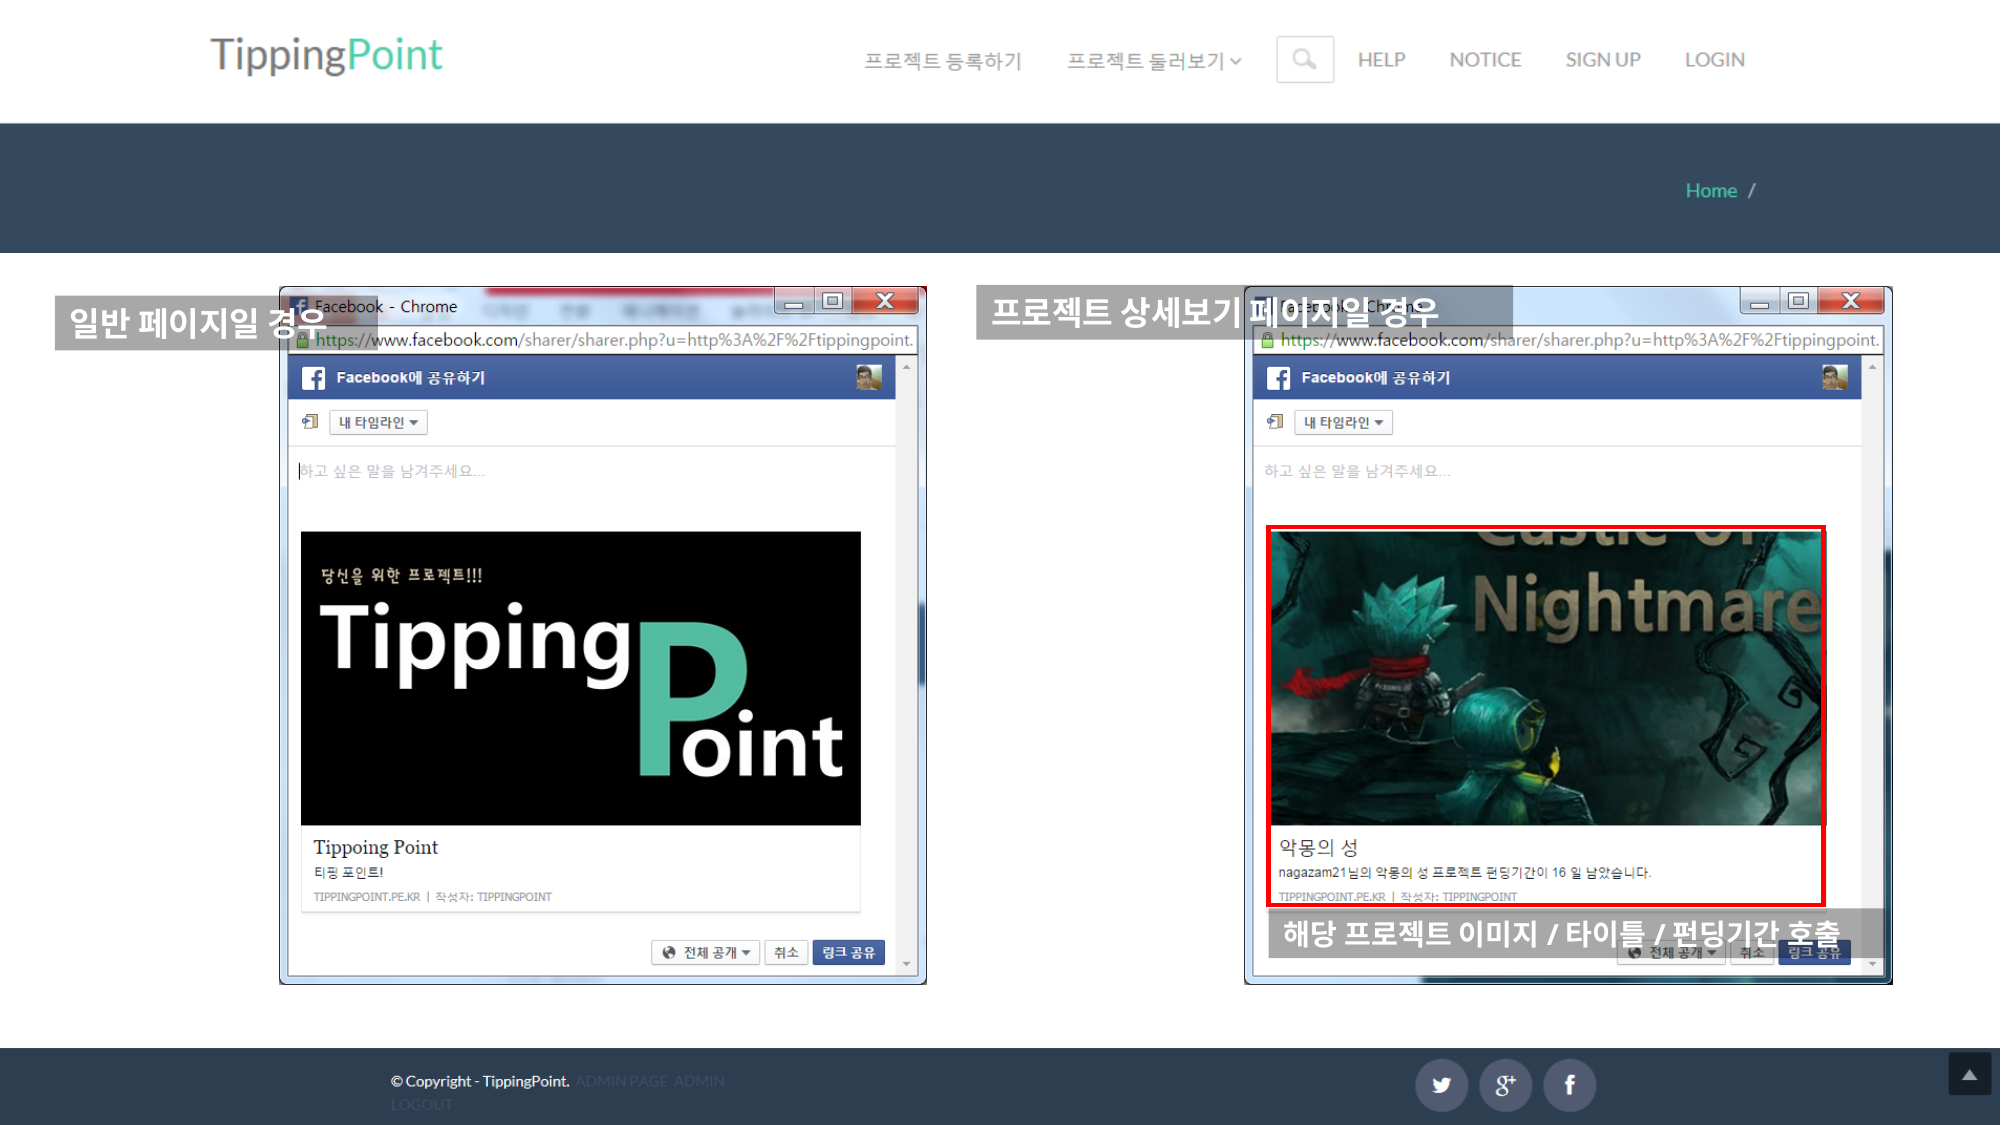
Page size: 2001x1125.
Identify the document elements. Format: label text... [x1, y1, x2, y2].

picture [279, 286, 927, 985]
text_box 일반 페이지일 경우 [54, 295, 274, 351]
picture [0, 1046, 2000, 1125]
picture [0, 18, 2000, 253]
text_box 프로젝트 상세보기 페이지일 경우 [976, 284, 1245, 340]
picture [1244, 286, 1893, 985]
